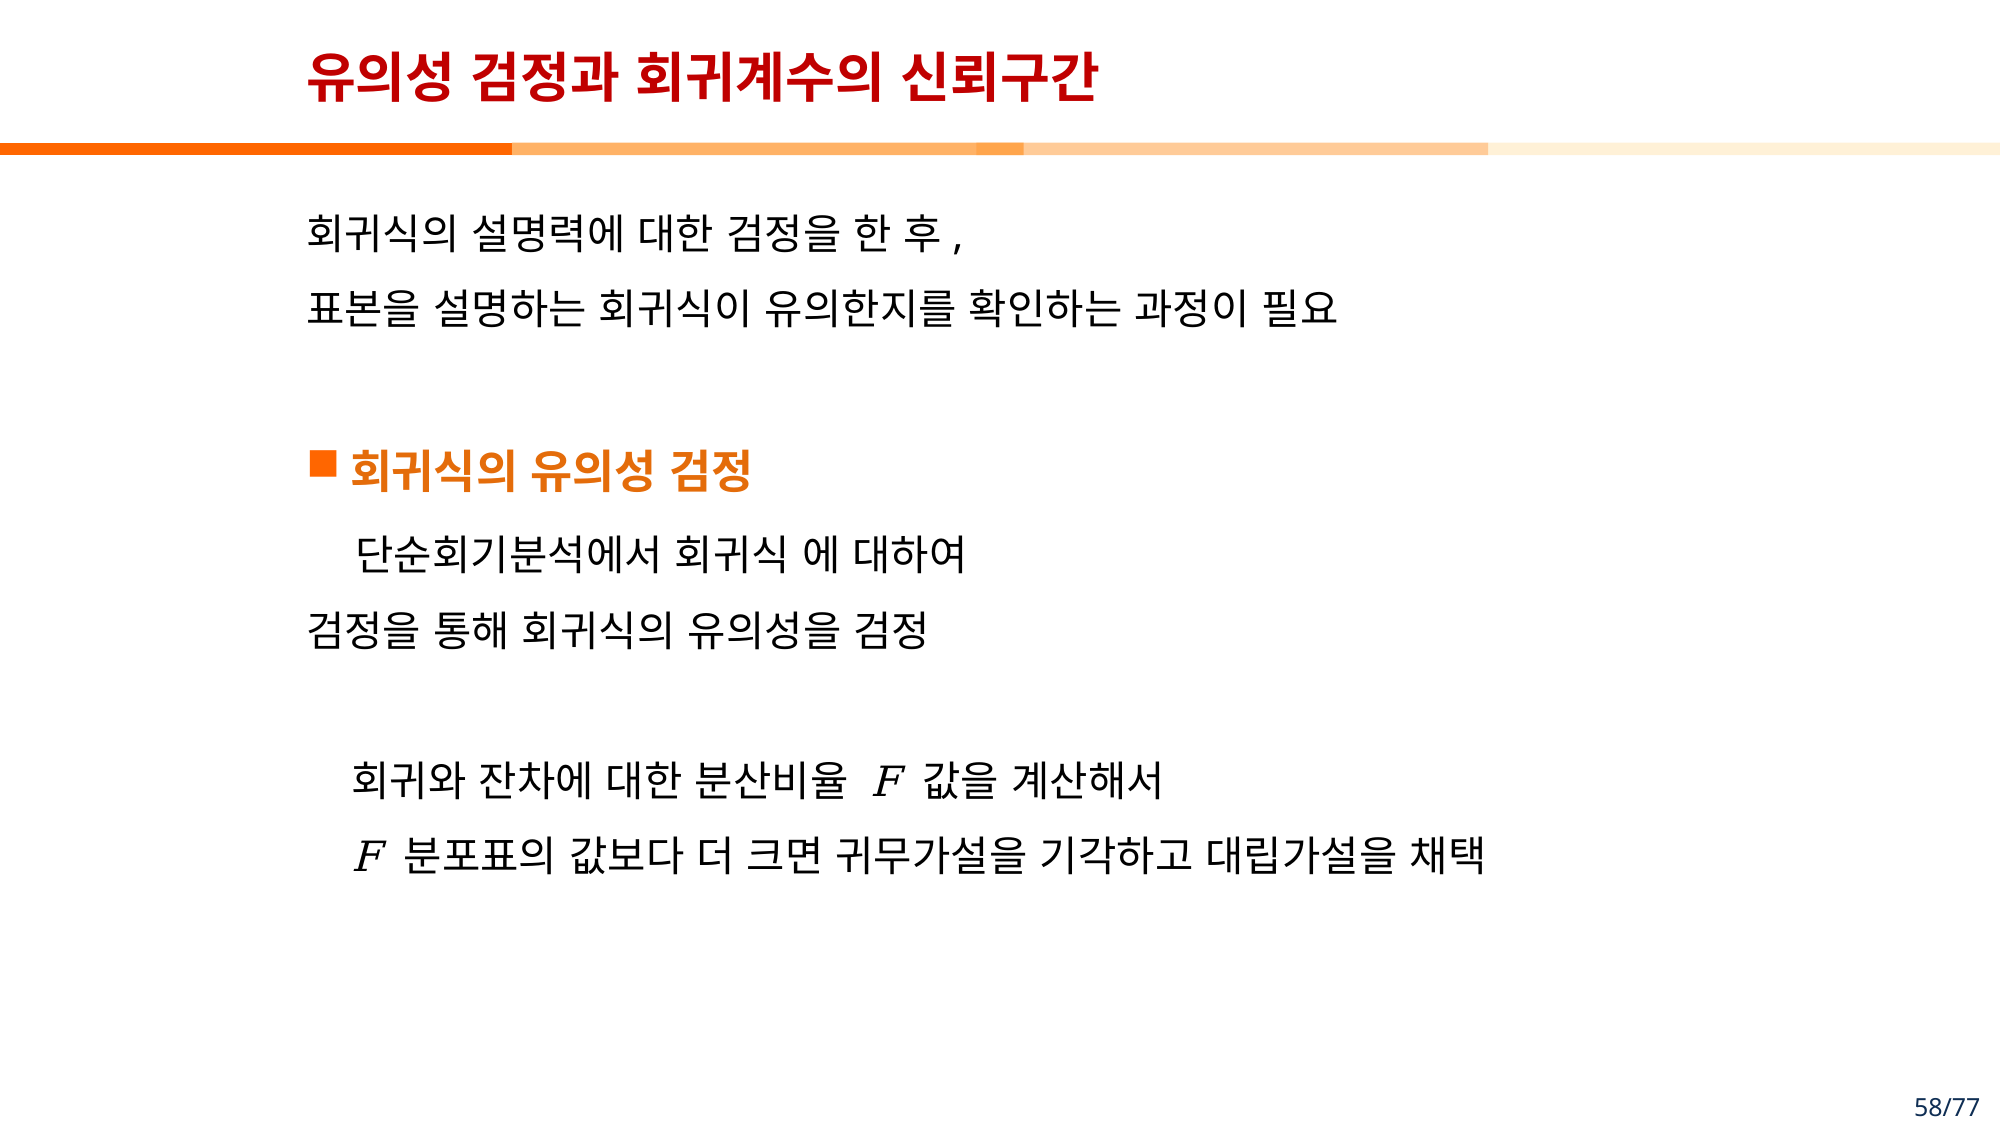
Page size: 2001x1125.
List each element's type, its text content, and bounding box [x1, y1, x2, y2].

title 유의성 검정과 회귀계수의 신뢰구간 [291, 31, 1532, 122]
